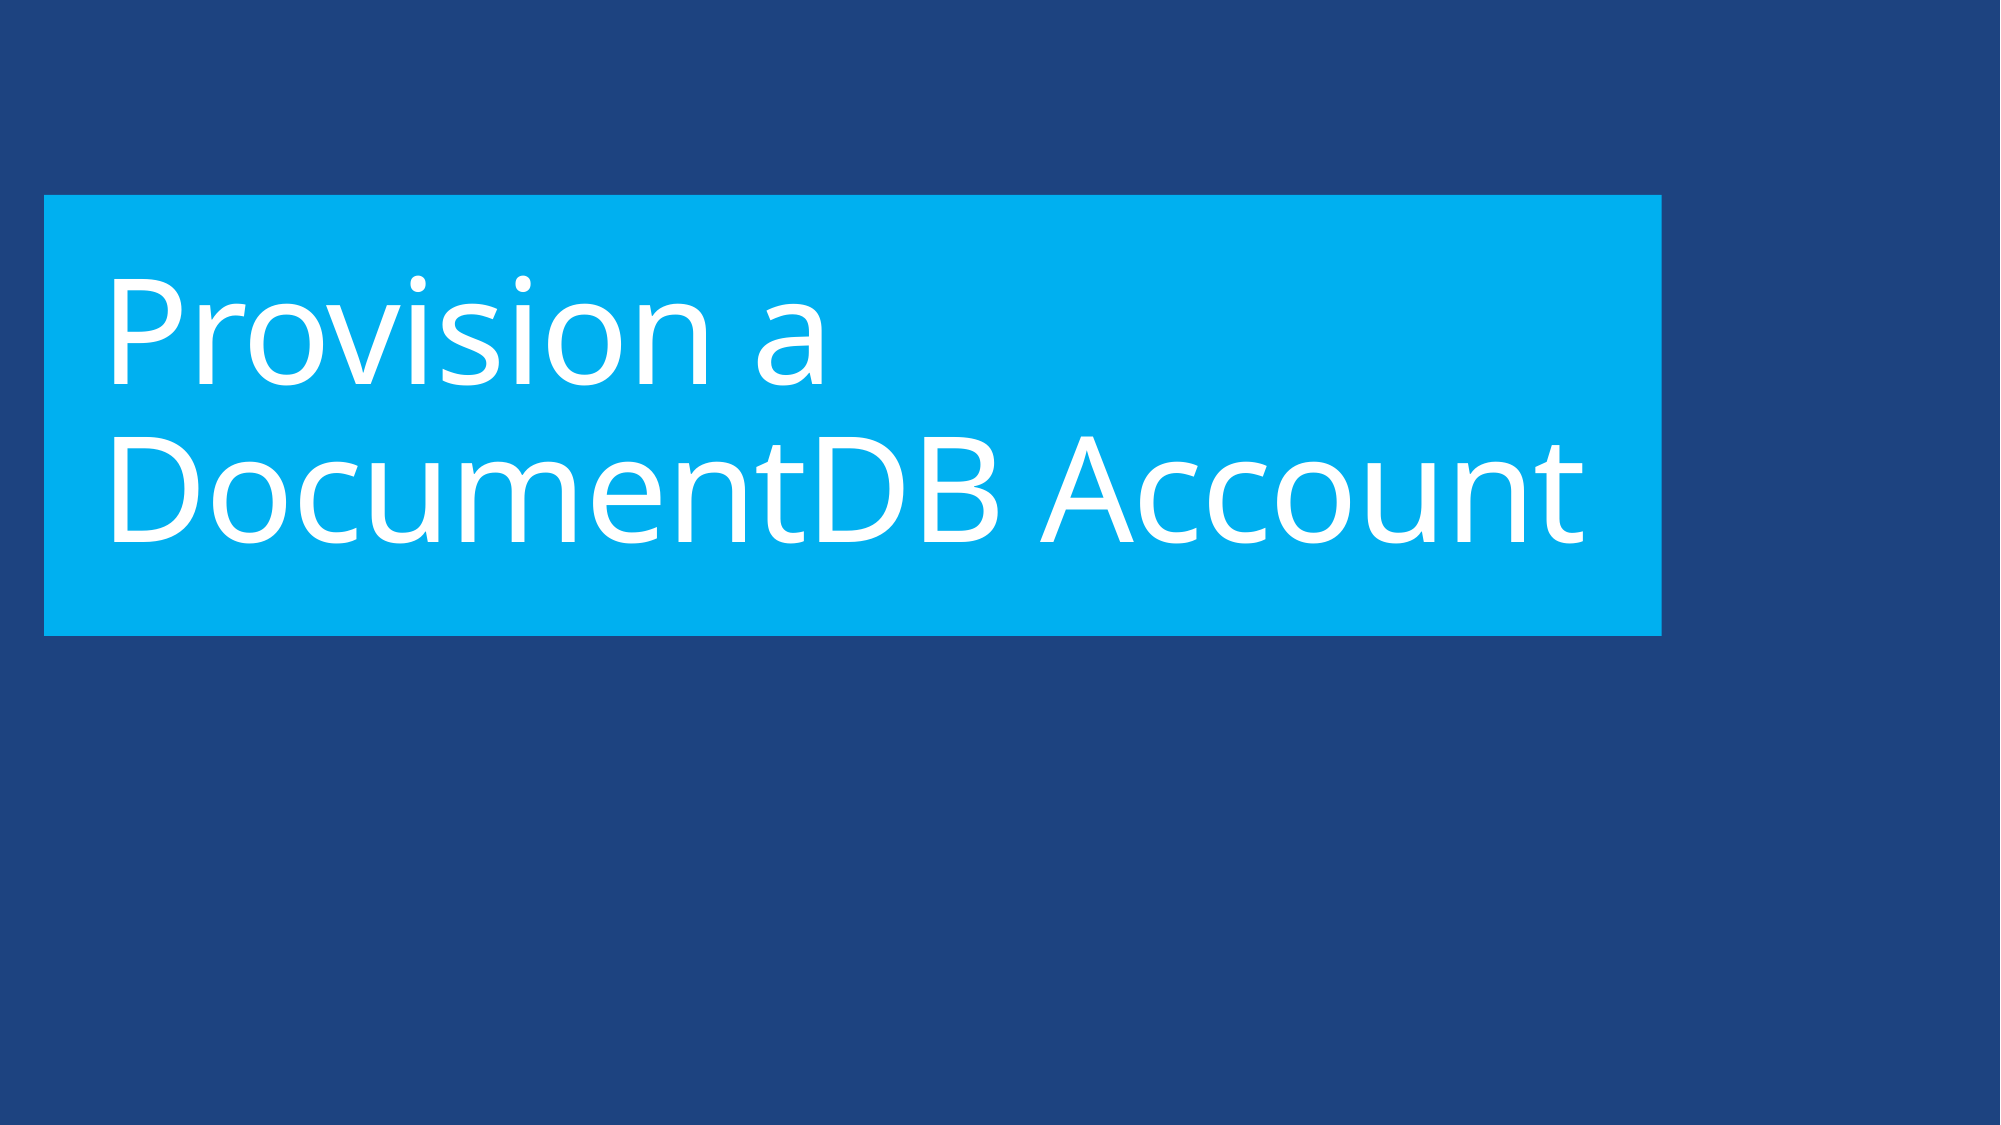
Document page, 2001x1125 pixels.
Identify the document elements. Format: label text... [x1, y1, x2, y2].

title Provision a DocumentDB Account [44, 194, 1662, 638]
